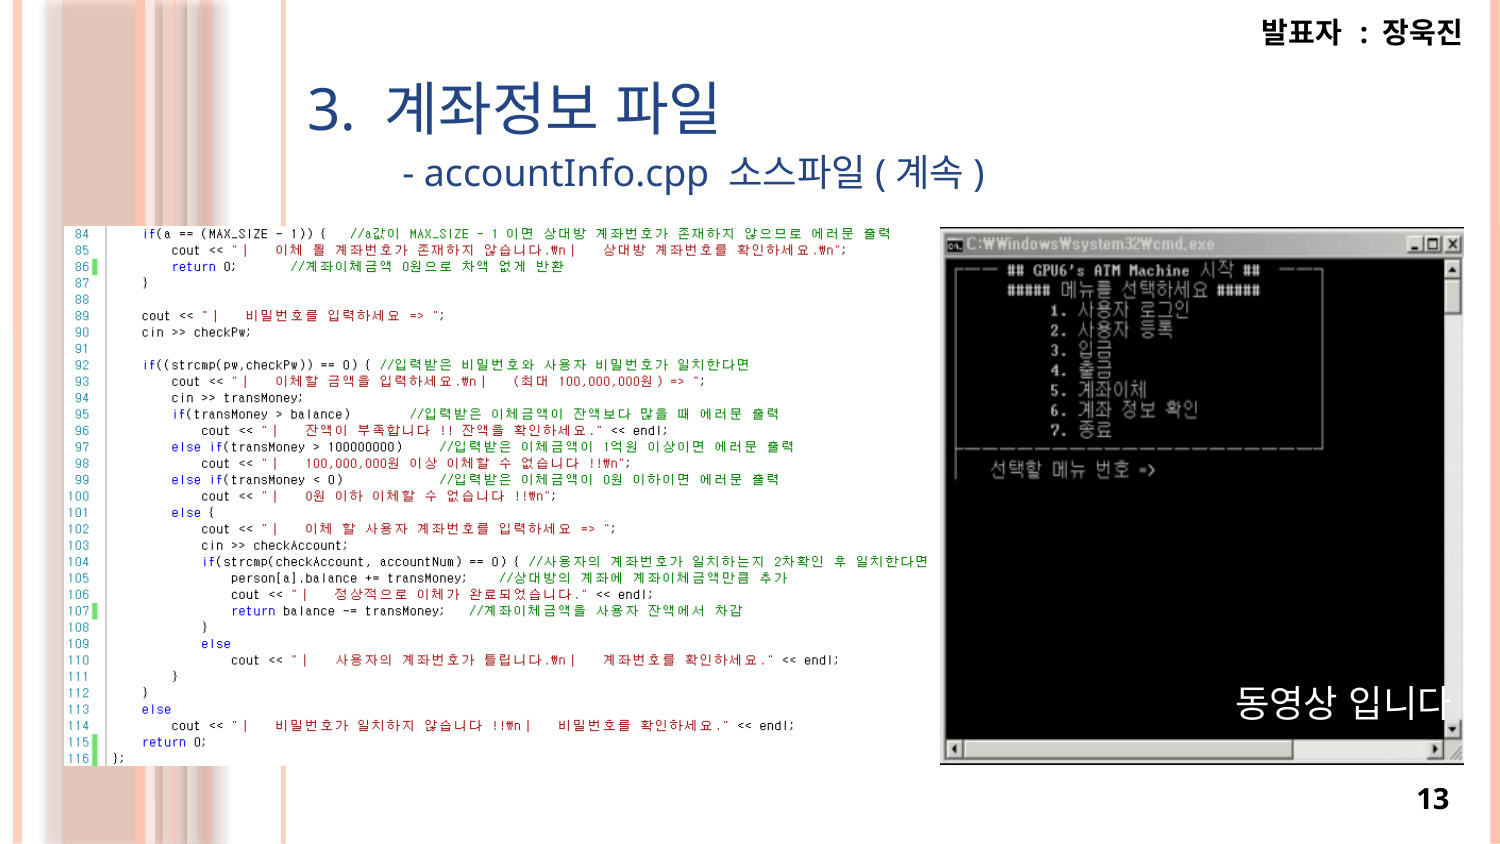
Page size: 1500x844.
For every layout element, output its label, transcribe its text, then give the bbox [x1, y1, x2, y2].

text_box - accountInfo.cpp 소스파일(계속) [387, 141, 1000, 201]
slide_number 발표자 : 장욱진 [1241, 0, 1485, 64]
text_box 3. 계좌정보 파일 [292, 64, 1049, 195]
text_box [939, 225, 1465, 767]
picture [63, 225, 939, 767]
text_box 13 [1376, 775, 1465, 830]
